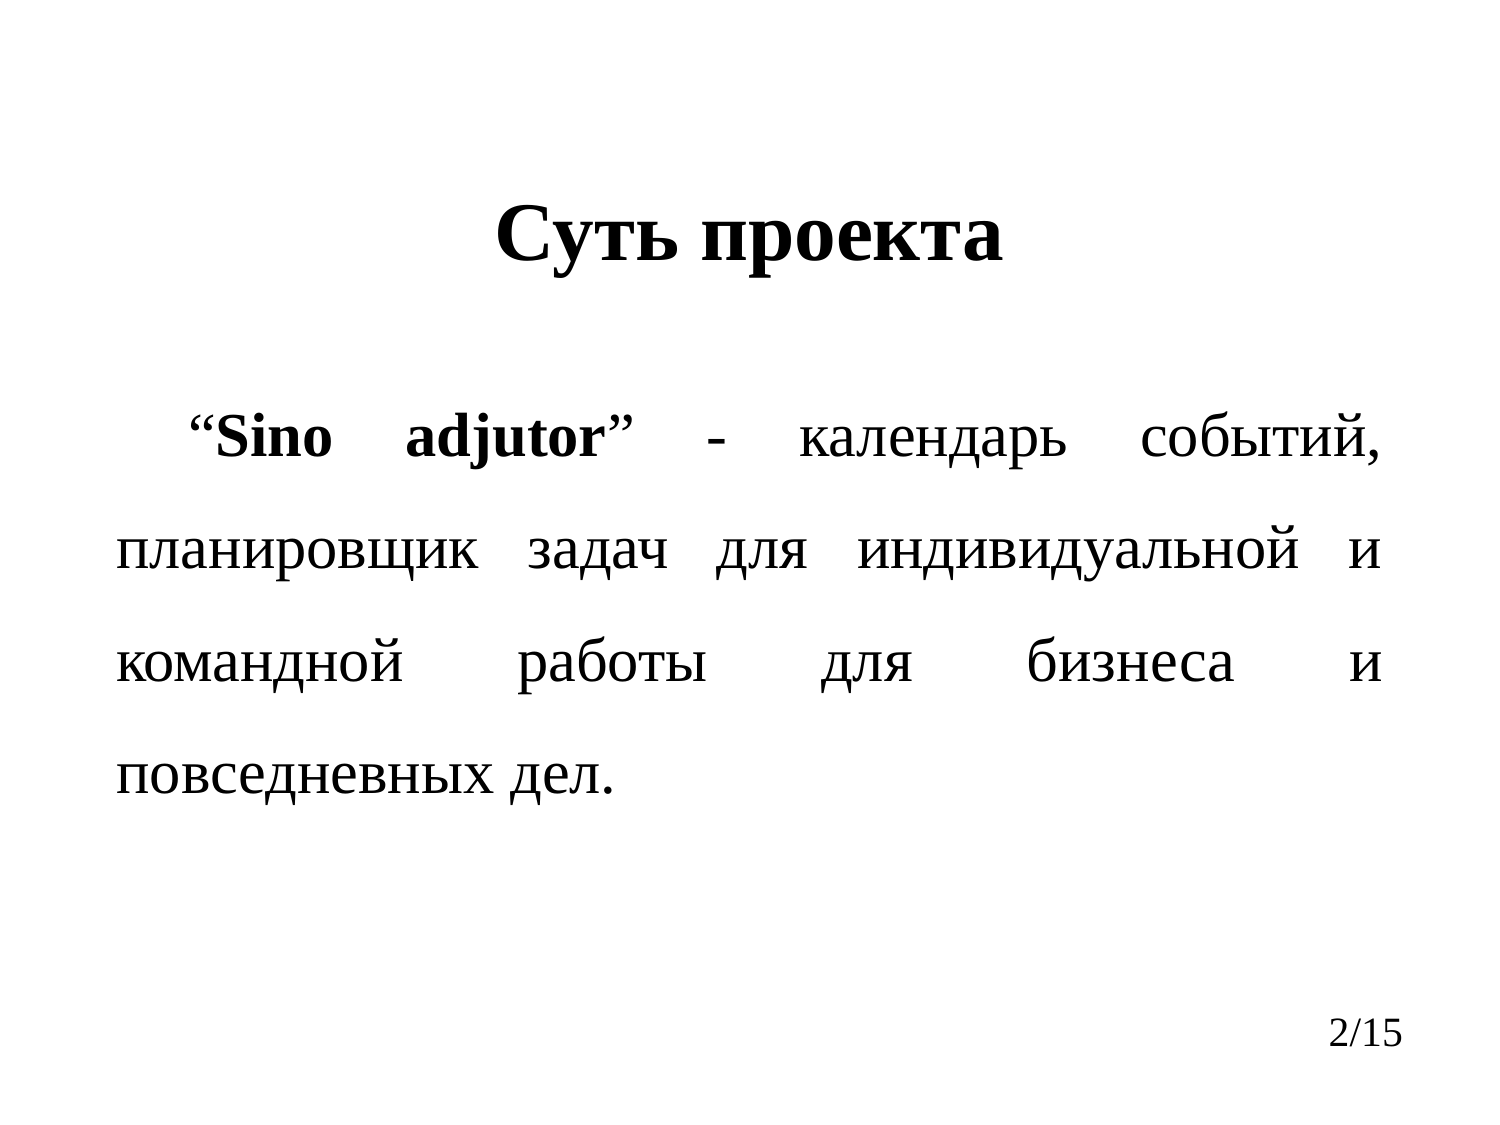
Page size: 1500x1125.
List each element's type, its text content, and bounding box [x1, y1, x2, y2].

slide_number ‹#›/15 [1068, 999, 1419, 1060]
subtitle “Sino adjutor” - календарь событий, планировщик задач для индивидуальной и командной работы для бизнеса и повседневных дел. [101, 348, 1399, 751]
text_box Суть проекта [257, 162, 1243, 293]
